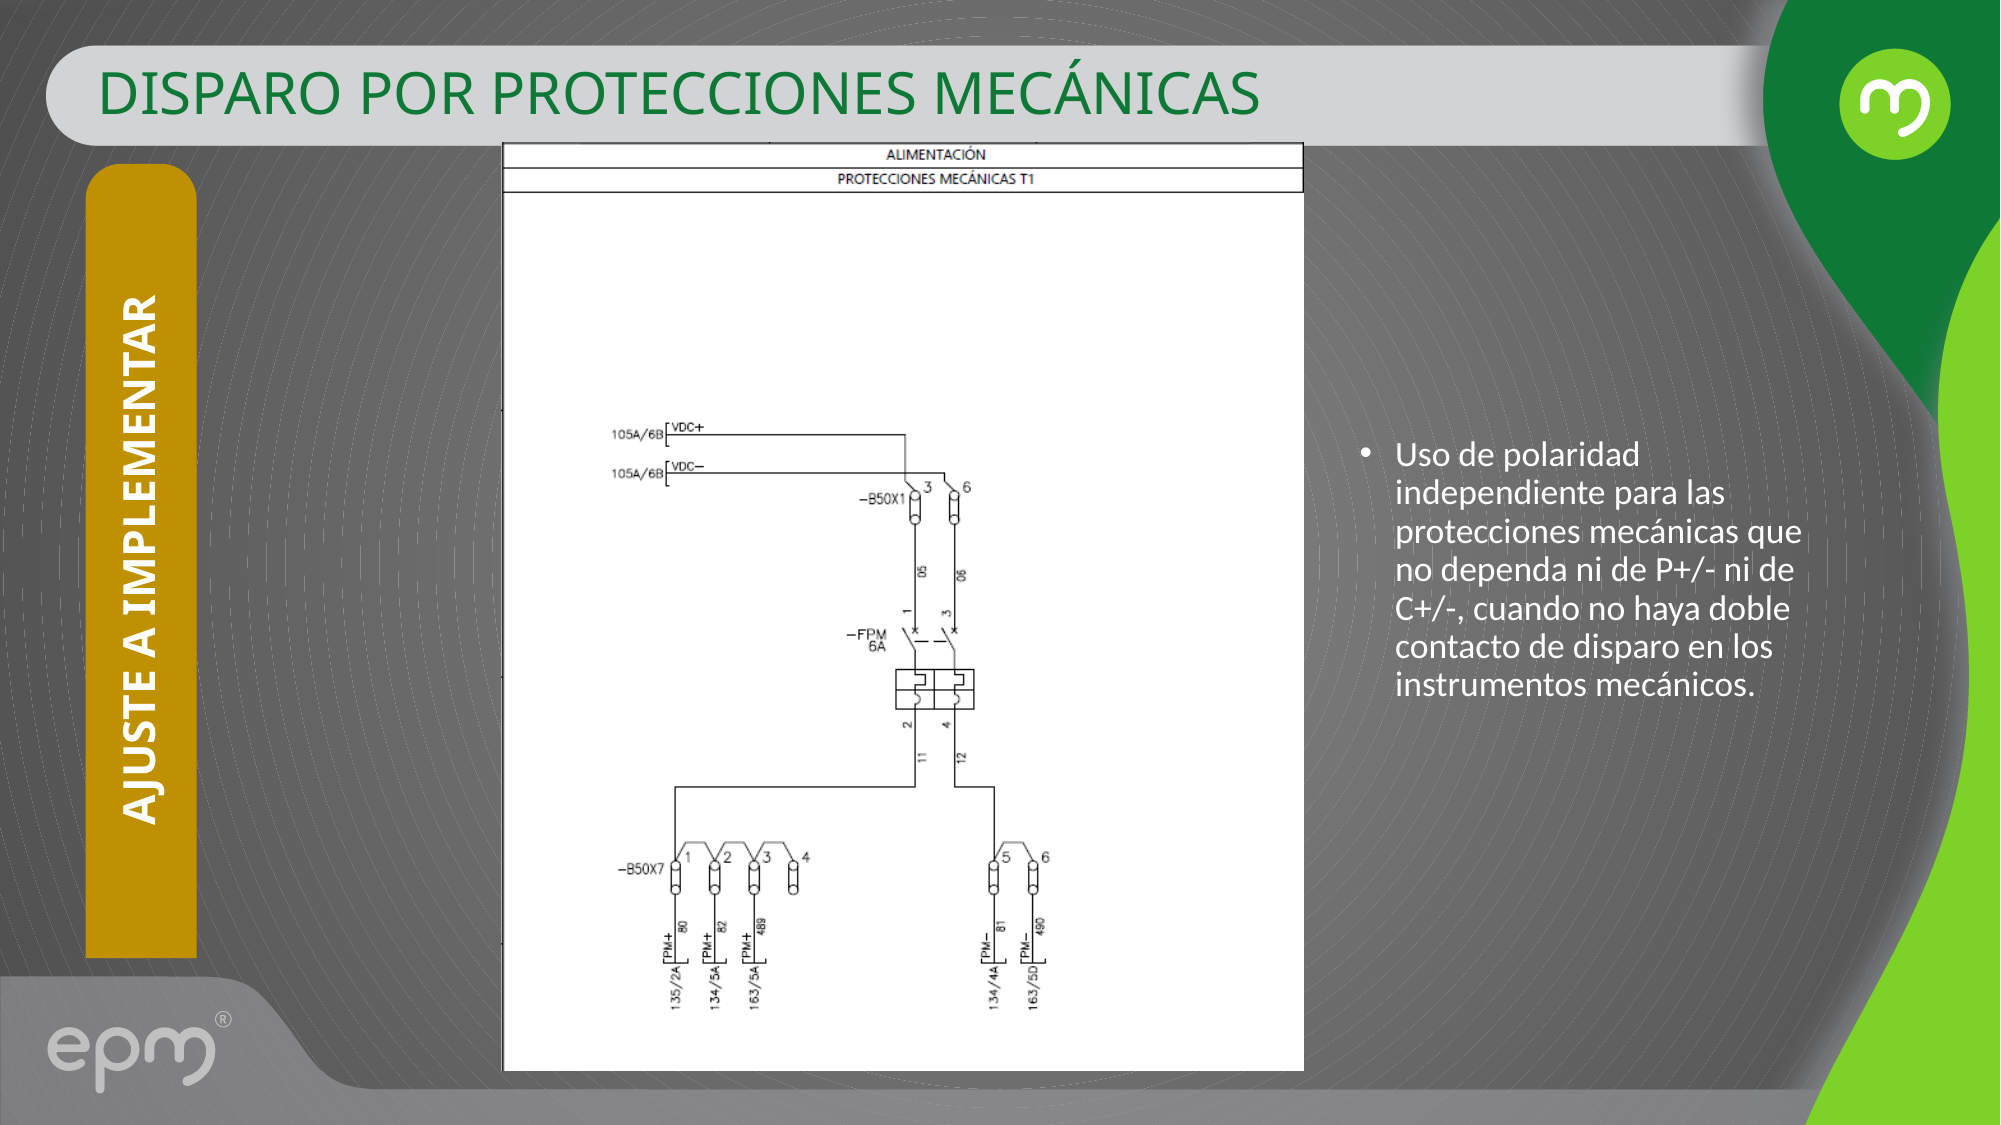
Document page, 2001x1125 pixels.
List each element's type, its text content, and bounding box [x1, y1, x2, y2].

picture [0, 0, 2000, 1125]
title DISPARO POR PROTECCIONES MECÁNICAS [82, 54, 1665, 138]
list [501, 142, 1304, 1071]
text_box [0, 505, 501, 617]
text_box Uso de polaridad independiente para las protecciones mecánicas que no dependa ni de P+/- ni de C+/-, cuando no haya doble contacto de disparo en los instrumentos mecánicos. [1344, 428, 1831, 738]
